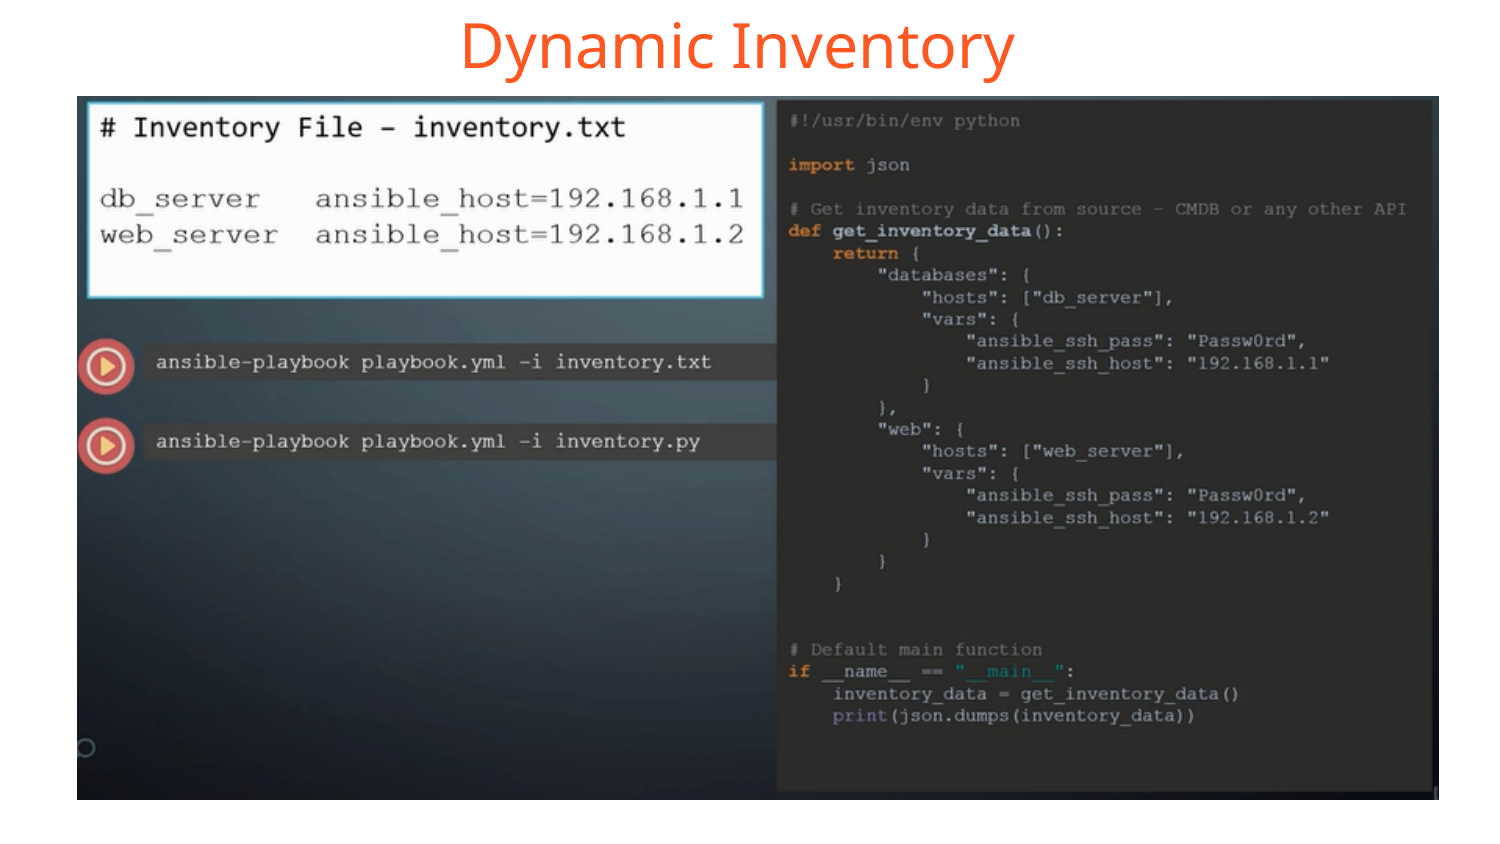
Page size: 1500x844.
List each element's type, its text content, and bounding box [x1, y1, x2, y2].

title Dynamic Inventory [38, 0, 1437, 64]
picture [77, 96, 1439, 801]
